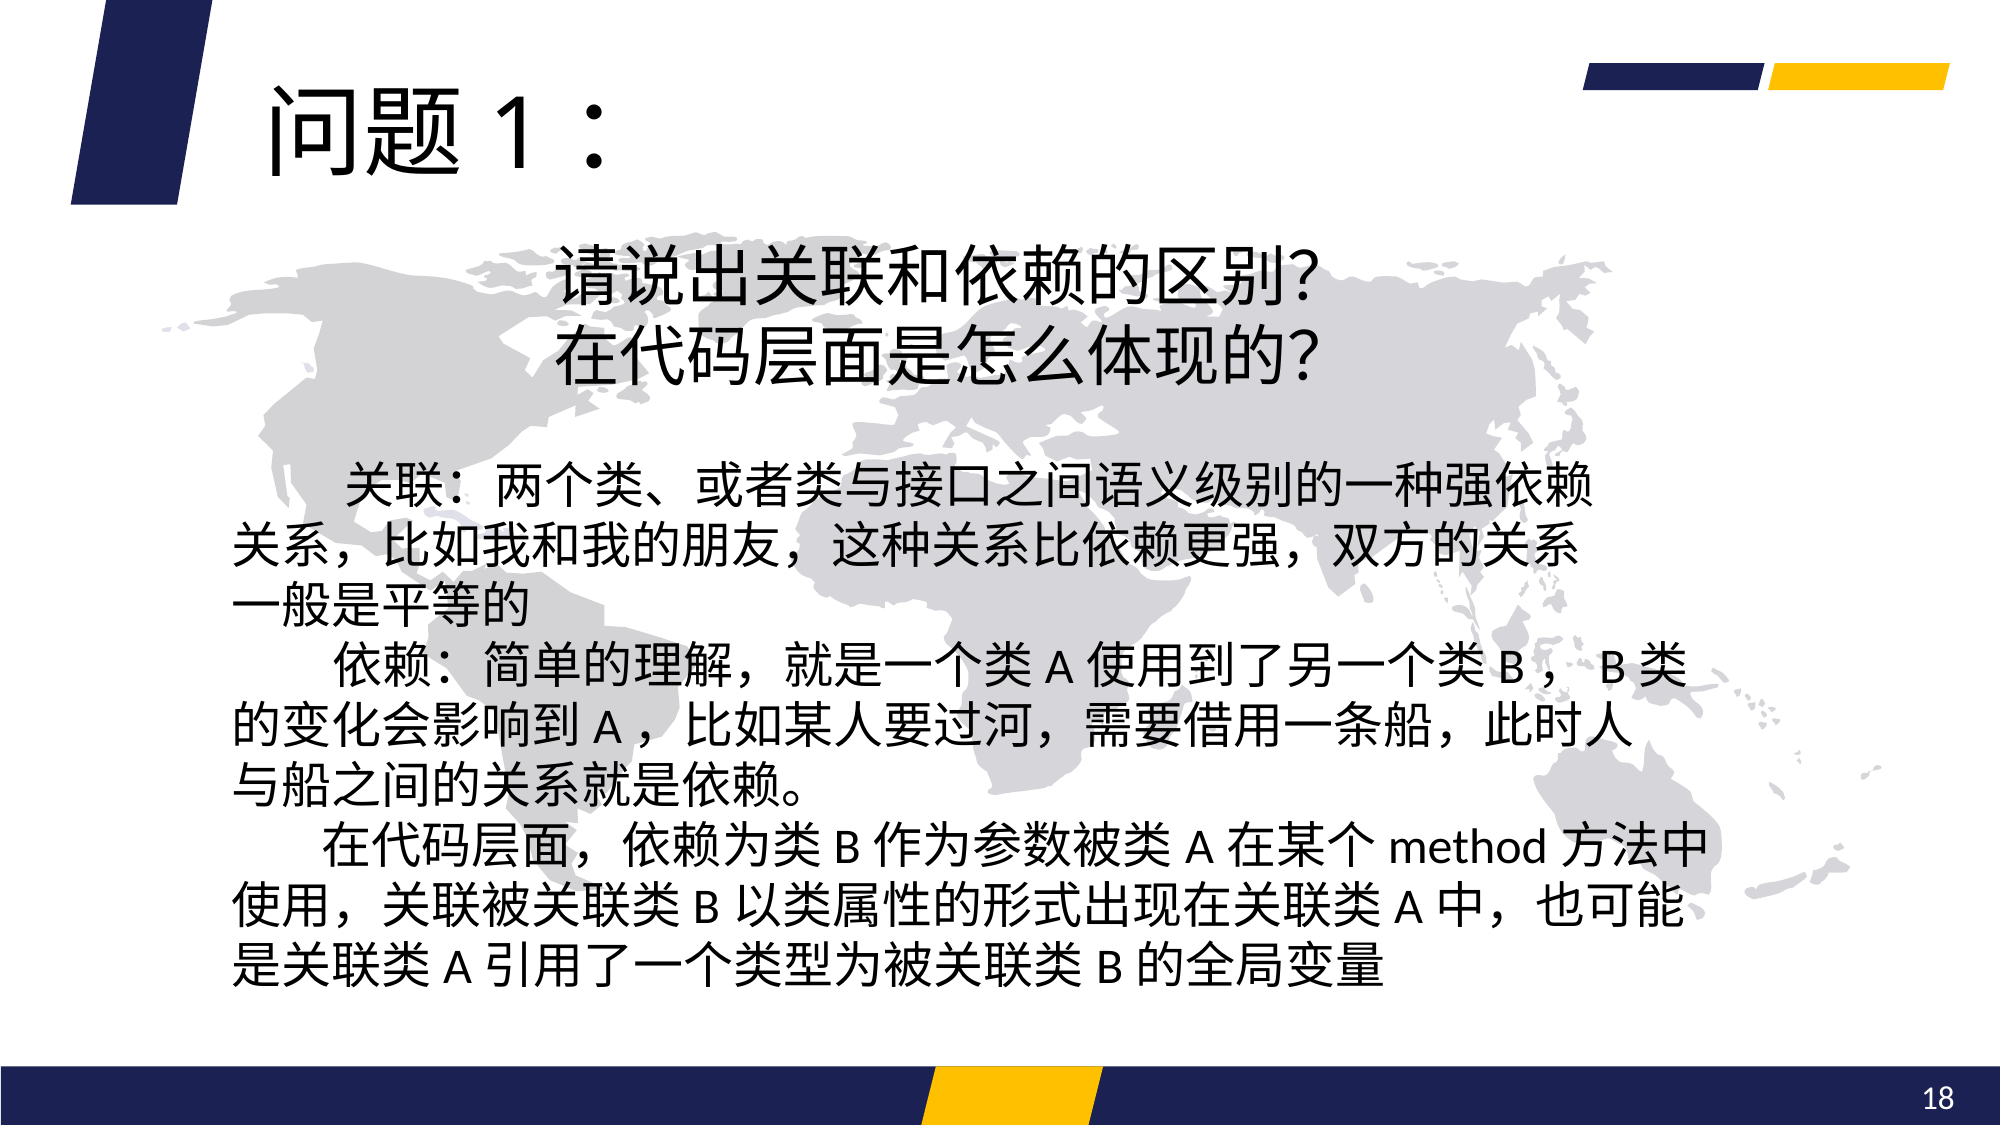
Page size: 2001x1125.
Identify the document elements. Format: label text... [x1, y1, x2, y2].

text_box [68, 0, 215, 207]
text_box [161, 231, 1882, 921]
text_box [919, 1064, 1106, 1125]
text_box [1091, 1064, 2000, 1125]
text_box 问题1： [244, 58, 2000, 199]
text_box 关联：两个类、或者类与接口之间语义级别的一种强依赖 关系，比如我和我的朋友，这种关系比依赖更强，双方的关系 一般是平等的 依赖：简单的理解，就是一个类A使用到了另一个类B，B类 的变化会影响到A，比如某人要过河，需要借用一条船，此时人 与船之间的关系就是依赖。 在代码层面，依赖为类B作为参数被类A在某个method方法中 使用，关联被关联类B以类属性的形式出现在关联类A中，也可能 是关联类A引用了一个类型为被关联类B的全局变量 [216, 930, 1725, 1001]
slide_number 18 [1503, 1065, 1970, 1125]
text_box [0, 1064, 935, 1125]
